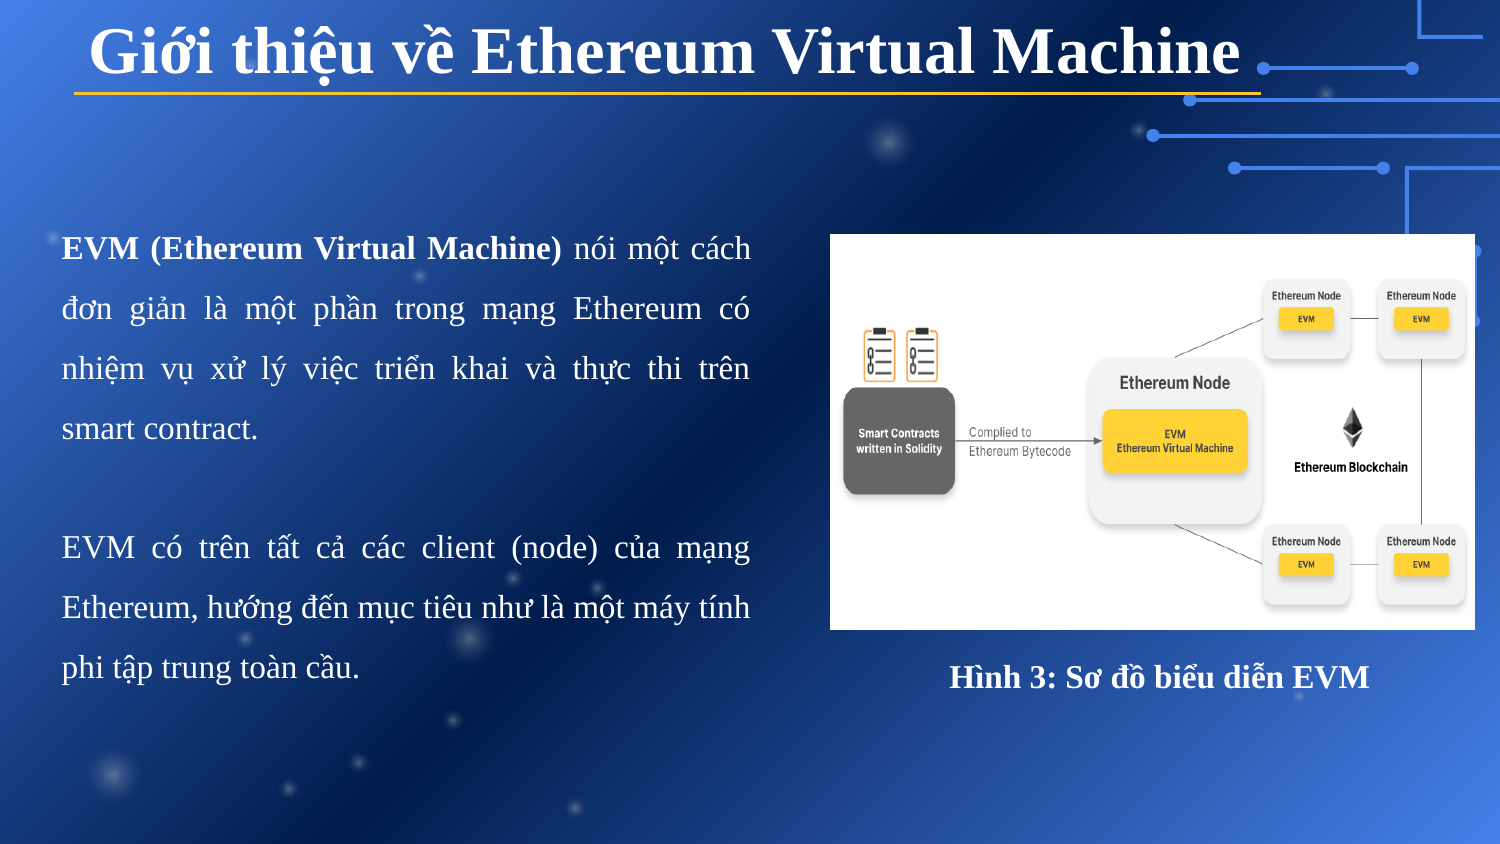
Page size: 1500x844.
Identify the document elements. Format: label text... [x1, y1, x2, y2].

picture [829, 234, 1475, 630]
title Giới thiệu về Ethereum Virtual Machine [73, 0, 1352, 94]
text_box EVM (Ethereum Virtual Machine) nói một cách đơn giản là một phần trong mạng Ethereum có nhiệm vụ xử lý việc triển khai và thực thi trên smart contract. EVM có trên tất cả các client (node) của mạng Ethereum, hướng đến mục tiêu như là một máy tính phi tập trung toàn cầu. [46, 198, 767, 693]
text_box Hình 3: Sơ đồ biểu diễn EVM [934, 647, 1394, 703]
